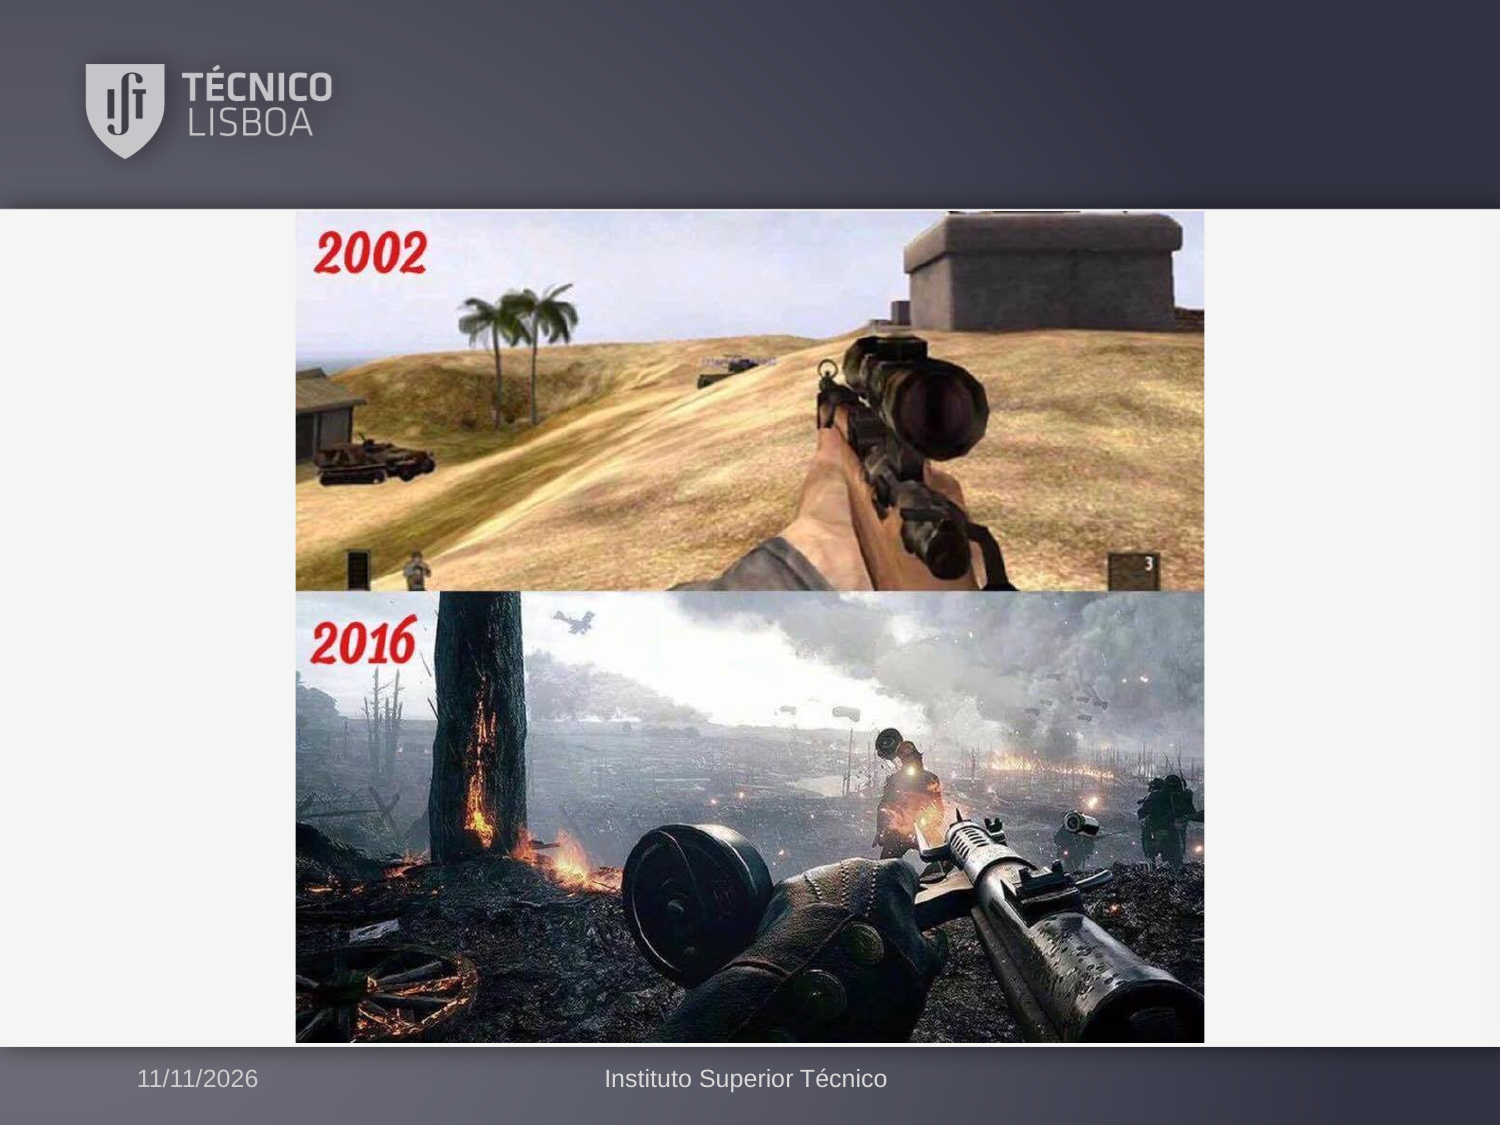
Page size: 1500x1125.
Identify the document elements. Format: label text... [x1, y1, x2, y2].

footer Instituto Superior Técnico [512, 1052, 988, 1103]
picture [0, 0, 1500, 1125]
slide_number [121, 1052, 425, 1103]
